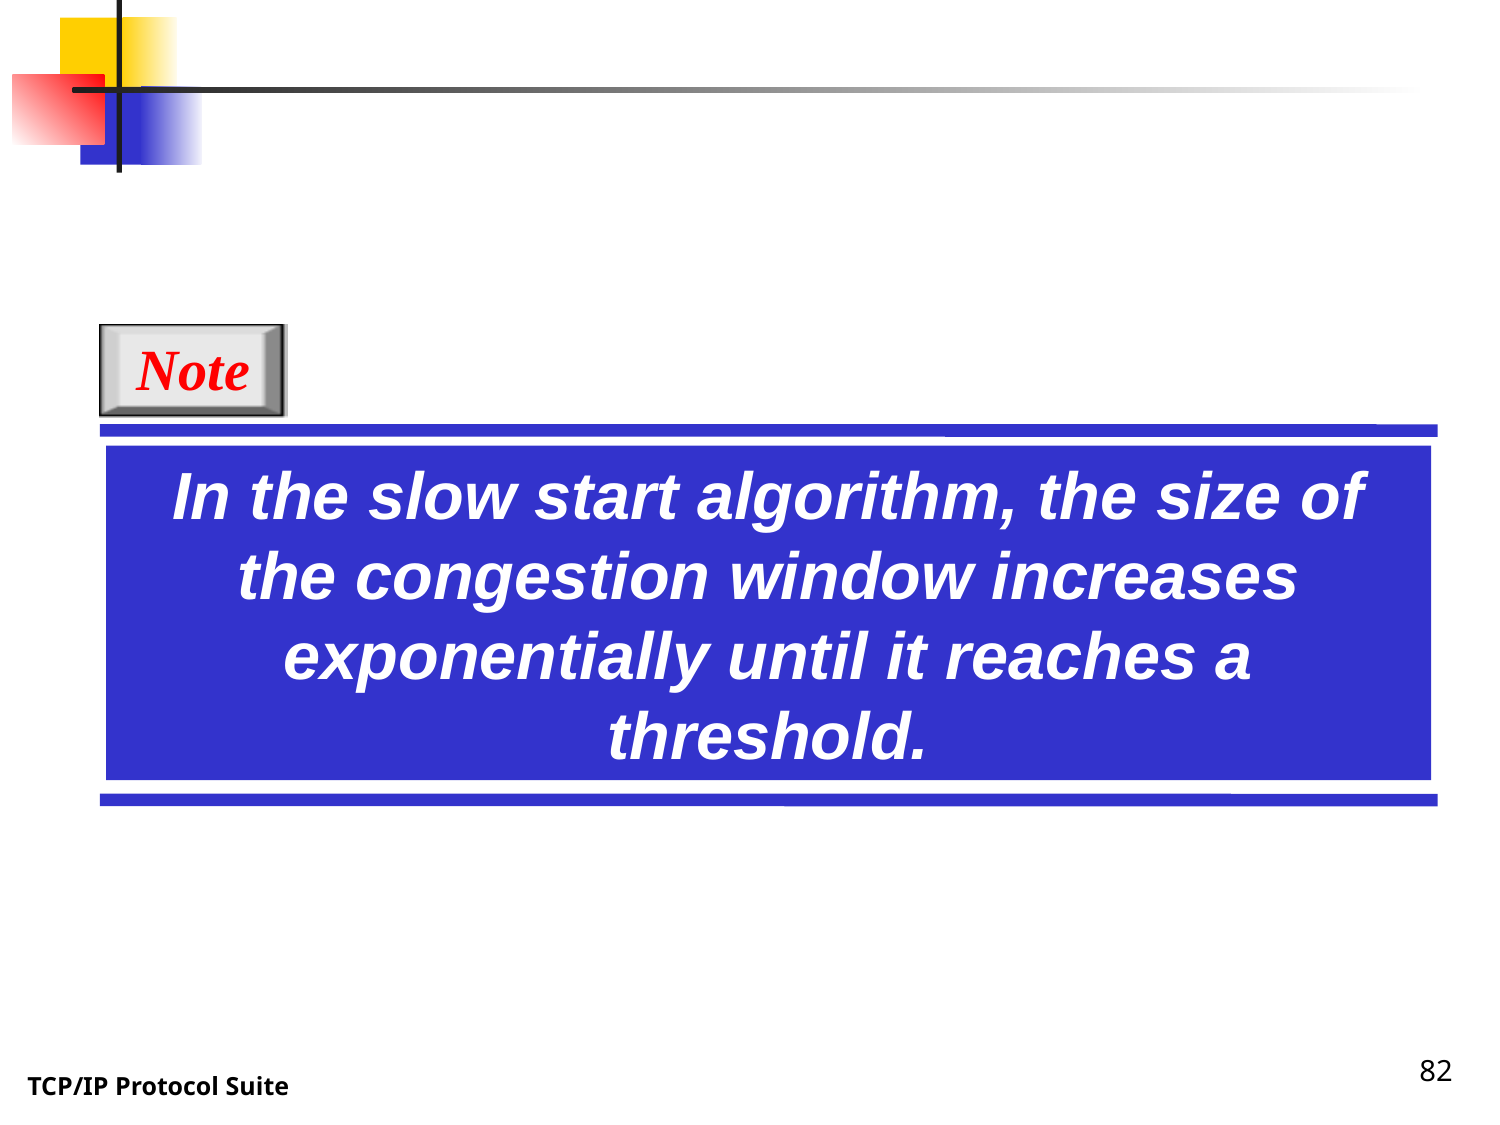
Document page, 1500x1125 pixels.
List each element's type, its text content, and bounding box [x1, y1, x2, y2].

text_box TCP/IP Protocol Suite [12, 1032, 488, 1108]
text_box [141, 93, 202, 165]
text_box [116, 0, 122, 87]
text_box [80, 93, 116, 165]
text_box In the slow start algorithm, the size of the congestion window increases exponentially until it reaches a threshold. [106, 445, 1432, 781]
text_box [12, 74, 105, 145]
text_box [122, 93, 141, 165]
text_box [99, 324, 288, 419]
text_box [60, 17, 116, 86]
text_box [122, 17, 177, 86]
text_box [72, 87, 1422, 93]
text_box [116, 93, 122, 173]
text_box <number> [1155, 1024, 1468, 1100]
